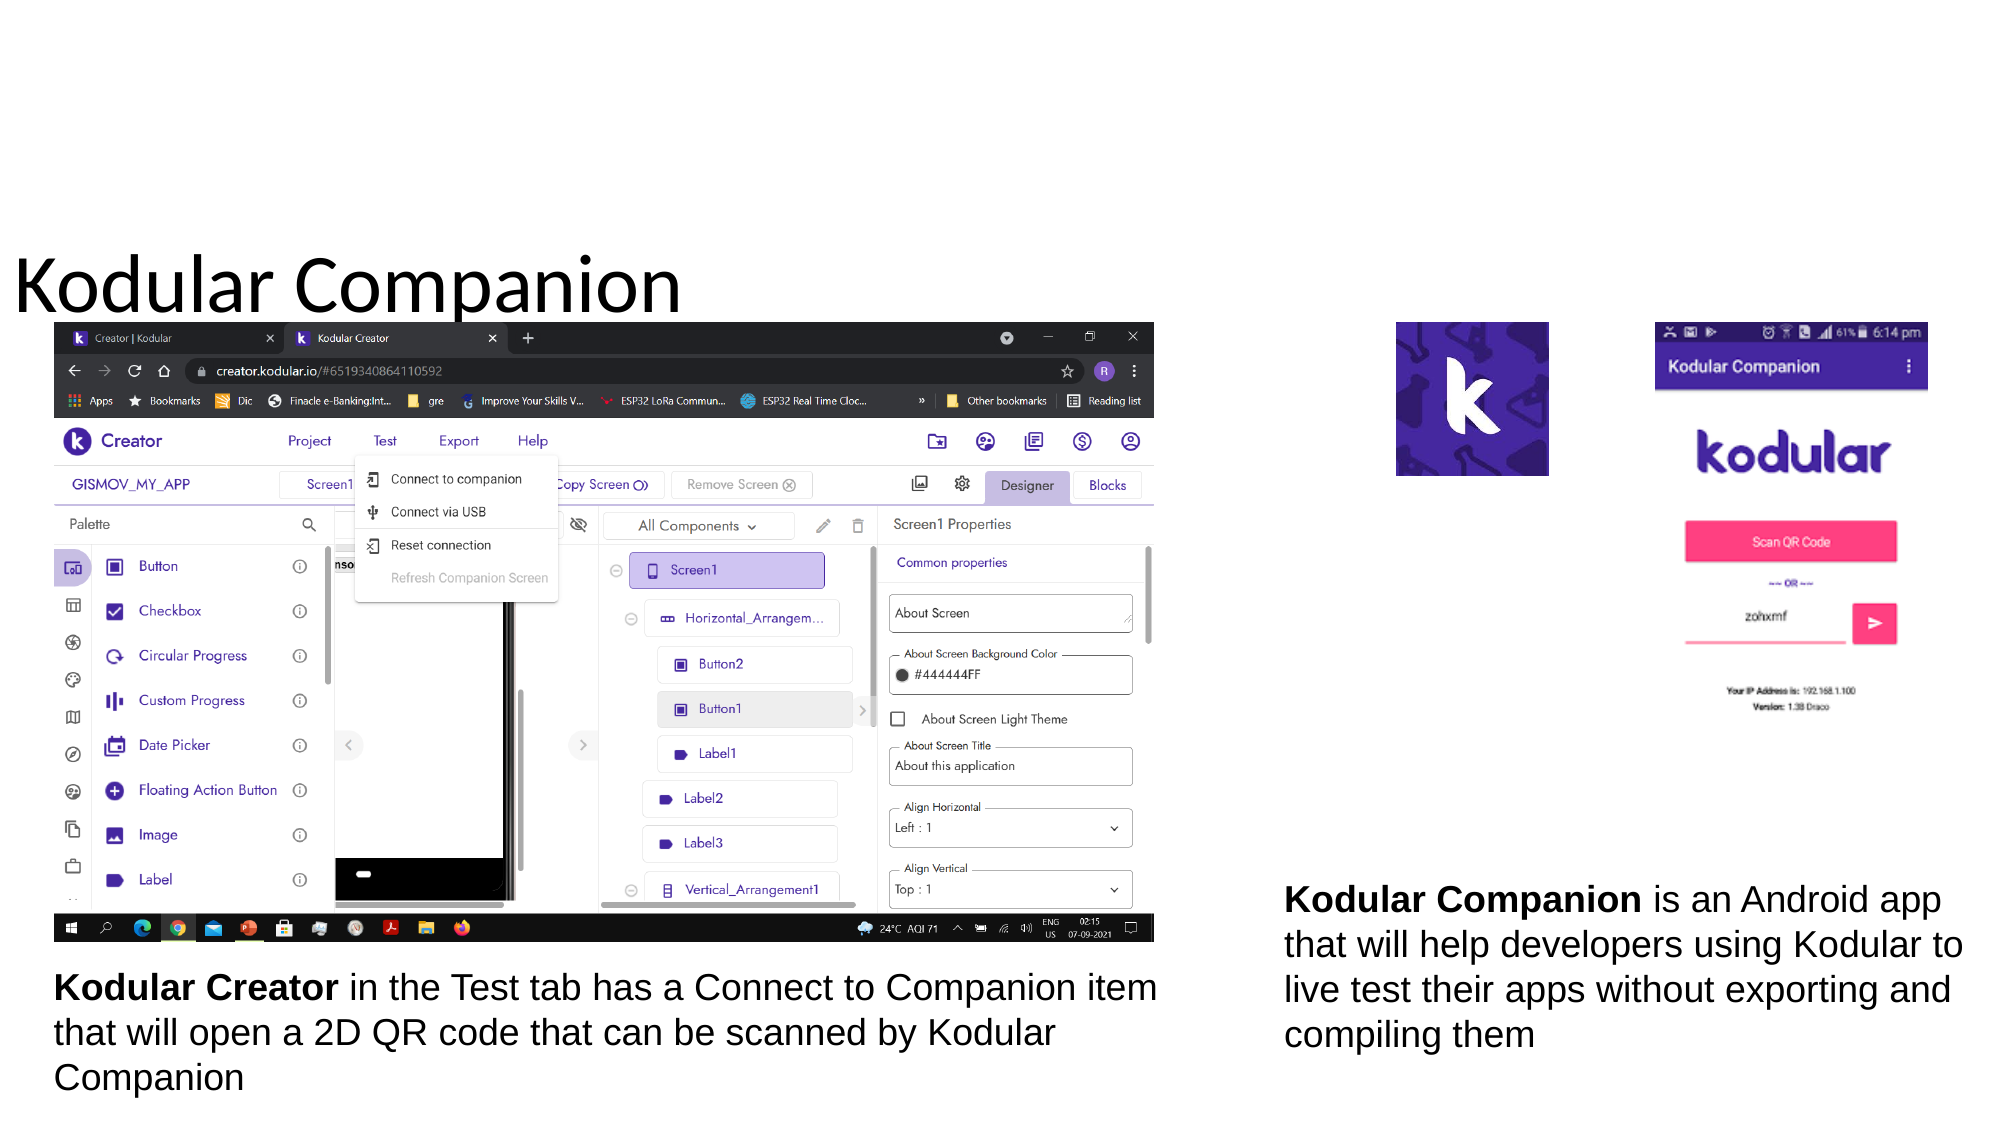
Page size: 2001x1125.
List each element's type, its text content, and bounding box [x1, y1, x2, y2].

text_box Kodular Creator in the Test tab has a Connect to Companion item that will open a 2D QR code that can be scanned by Kodular Companion [39, 910, 1238, 1106]
picture [1655, 322, 1928, 776]
picture [54, 322, 1154, 942]
text_box Kodular Companion is an Android app that will help developers using Kodular to live test their apps without exporting and compiling them [1269, 867, 2000, 1063]
text_box Kodular Companion [0, 172, 783, 337]
picture [1395, 322, 1549, 476]
